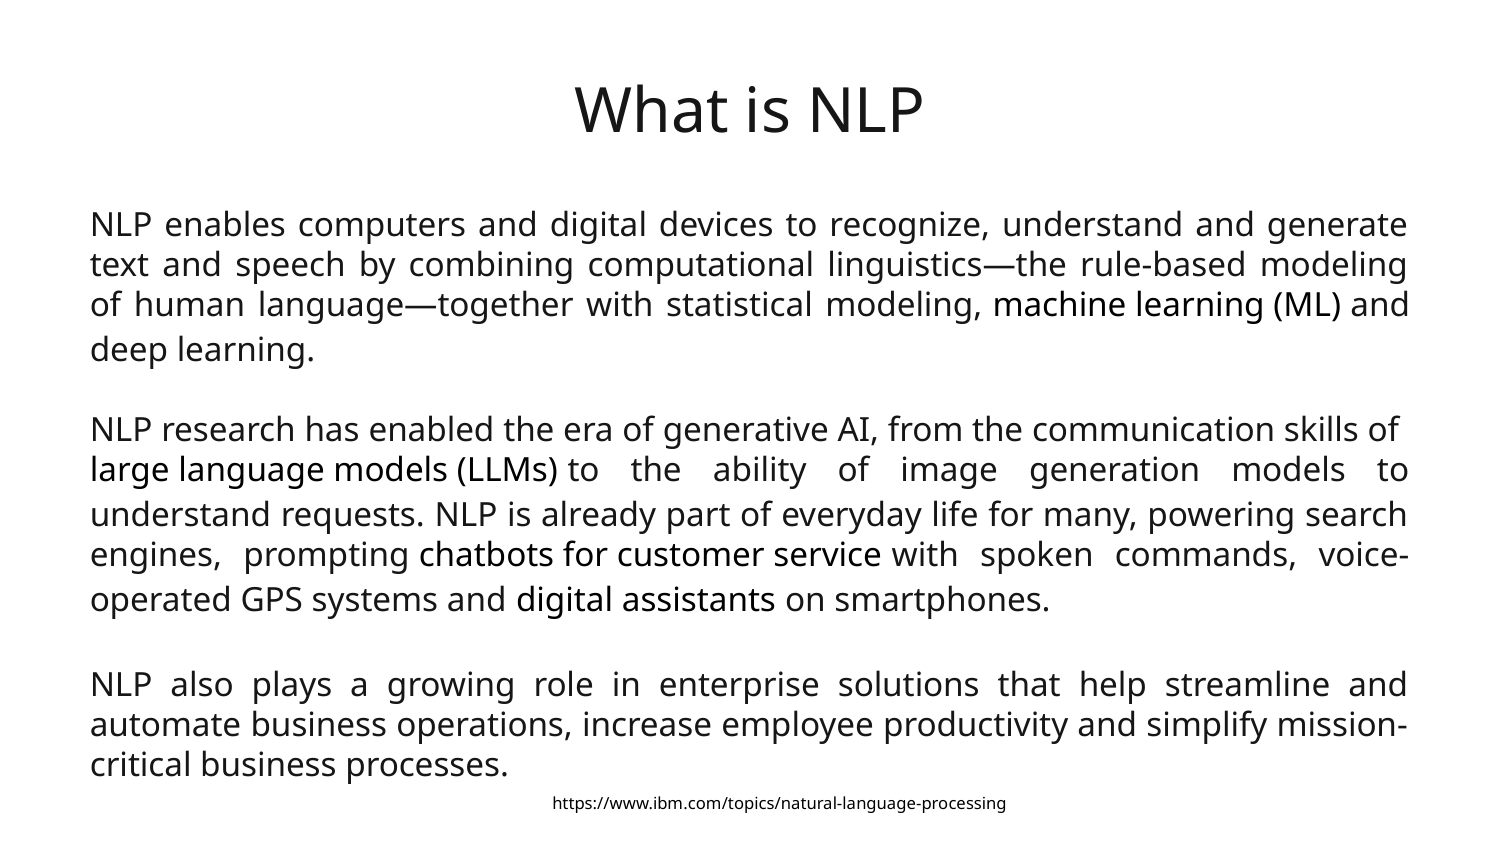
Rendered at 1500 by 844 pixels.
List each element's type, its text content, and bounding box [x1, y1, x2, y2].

text_box NLP enables computers and digital devices to recognize, understand and generate text and speech by combining computational linguistics—the rule-based modeling of human language—together with statistical modeling, machine learning (ML) and deep learning. NLP research has enabled the era of generative AI, from the communication skills of large language models (LLMs) to the ability of image generation models to understand requests. NLP is already part of everyday life for many, powering search engines, prompting chatbots for customer service with spoken commands, voice-operated GPS systems and digital assistants on smartphones. NLP also plays a growing role in enterprise solutions that help streamline and automate business operations, increase employee productivity and simplify mission-critical business processes. [74, 195, 1425, 791]
title What is NLP [75, 67, 1425, 147]
text_box https://www.ibm.com/topics/natural-language-processing [205, 791, 1355, 820]
